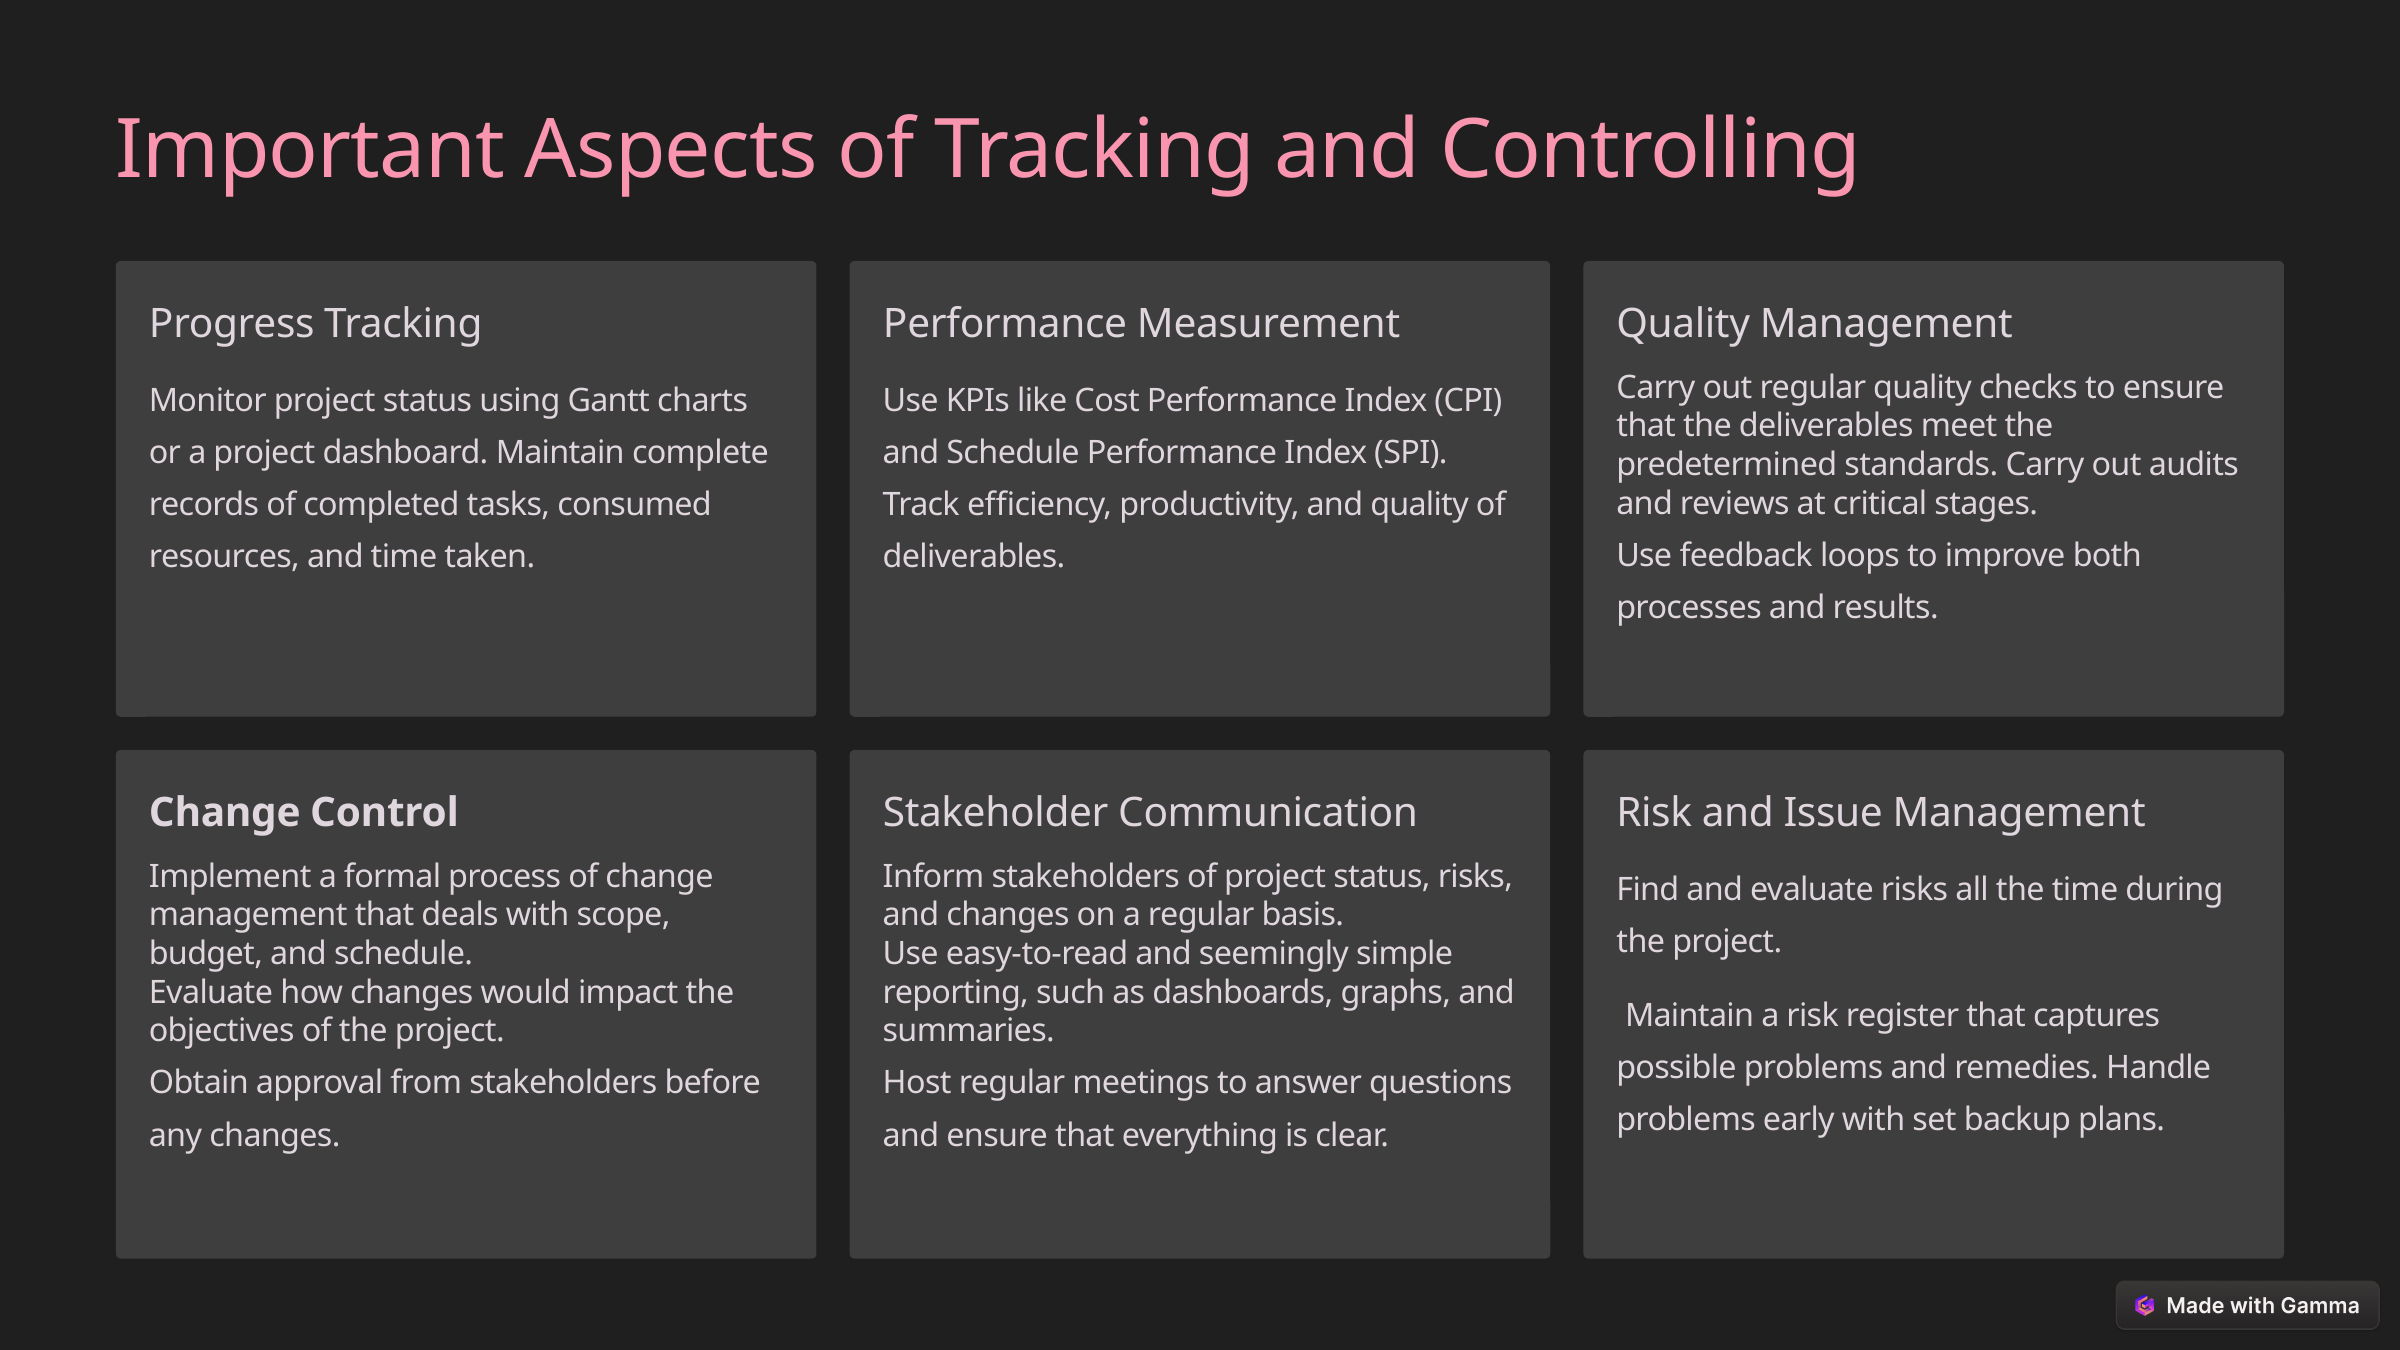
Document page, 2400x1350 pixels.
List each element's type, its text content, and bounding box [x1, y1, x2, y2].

text_box Change Control [148, 783, 564, 835]
text_box Important Aspects of Tracking and Controlling [115, 91, 1676, 195]
text_box Use KPIs like Cost Performance Index (CPI) and Schedule Performance Index (SPI). Track efficiency, productivity, and quality of deliverables. [882, 365, 1518, 578]
picture [2106, 1271, 2389, 1339]
text_box Quality Management [1616, 294, 2031, 346]
text_box Risk and Issue Management [1616, 783, 2074, 835]
text_box [849, 749, 1551, 1259]
text_box Performance Measurement [882, 294, 1327, 346]
text_box Monitor project status using Gantt charts or a project dashboard. Maintain complete records of completed tasks, consumed resources, and time taken. [148, 365, 784, 578]
text_box Carry out regular quality checks to ensure that the deliverables meet the predetermined standards. Carry out audits and reviews at critical stages. Use feedback loops to improve both processes and results. [1616, 365, 2251, 684]
text_box Implement a formal process of change management that deals with scope, budget, and schedule. Evaluate how changes would impact the objectives of the project. Obtain approval from stakeholders before any changes. [148, 854, 784, 1226]
text_box Inform stakeholders of project status, risks, and changes on a regular basis. Use easy-to-read and seemingly simple reporting, such as dashboards, graphs, and summaries. Host regular meetings to answer questions and ensure that everything is clear. [882, 854, 1518, 1226]
text_box Maintain a risk register that captures possible problems and remedies. Handle problems early with set backup plans. [1616, 980, 2251, 1140]
text_box [115, 749, 817, 1259]
text_box Stakeholder Communication [882, 783, 1340, 835]
text_box [115, 260, 817, 717]
text_box Progress Tracking [148, 294, 564, 346]
text_box Find and evaluate risks all the time during the project. [1616, 854, 2251, 961]
text_box [849, 260, 1551, 717]
text_box [1583, 749, 2285, 1259]
text_box [1583, 260, 2285, 717]
